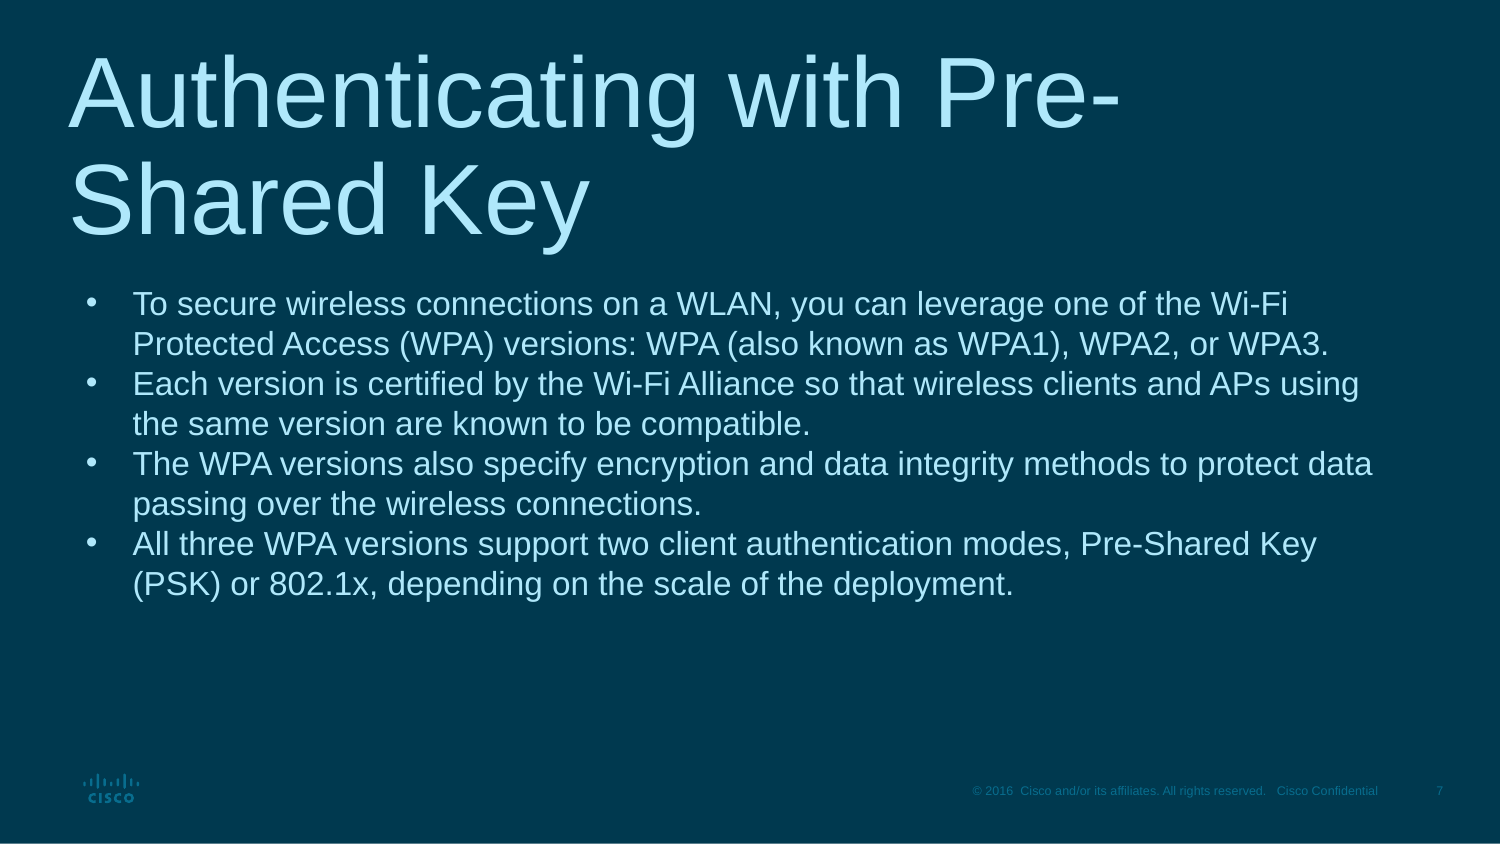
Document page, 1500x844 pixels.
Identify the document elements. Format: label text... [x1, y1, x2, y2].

title Authenticating with Pre-Shared Key [53, 42, 1300, 265]
text_box To secure wireless connections on a WLAN, you can leverage one of the Wi-Fi Protected Access (WPA) versions: WPA (also known as WPA1), WPA2, or WPA3. Each version is certified by the Wi-Fi Alliance so that wireless clients and APs using the same version are known to be compatible. The WPA versions also specify encryption and data integrity methods to protect data passing over the wireless connections. All three WPA versions support two client authentication modes, Pre-Shared Key (PSK) or 802.1x, depending on the scale of the deployment. [70, 275, 1429, 610]
